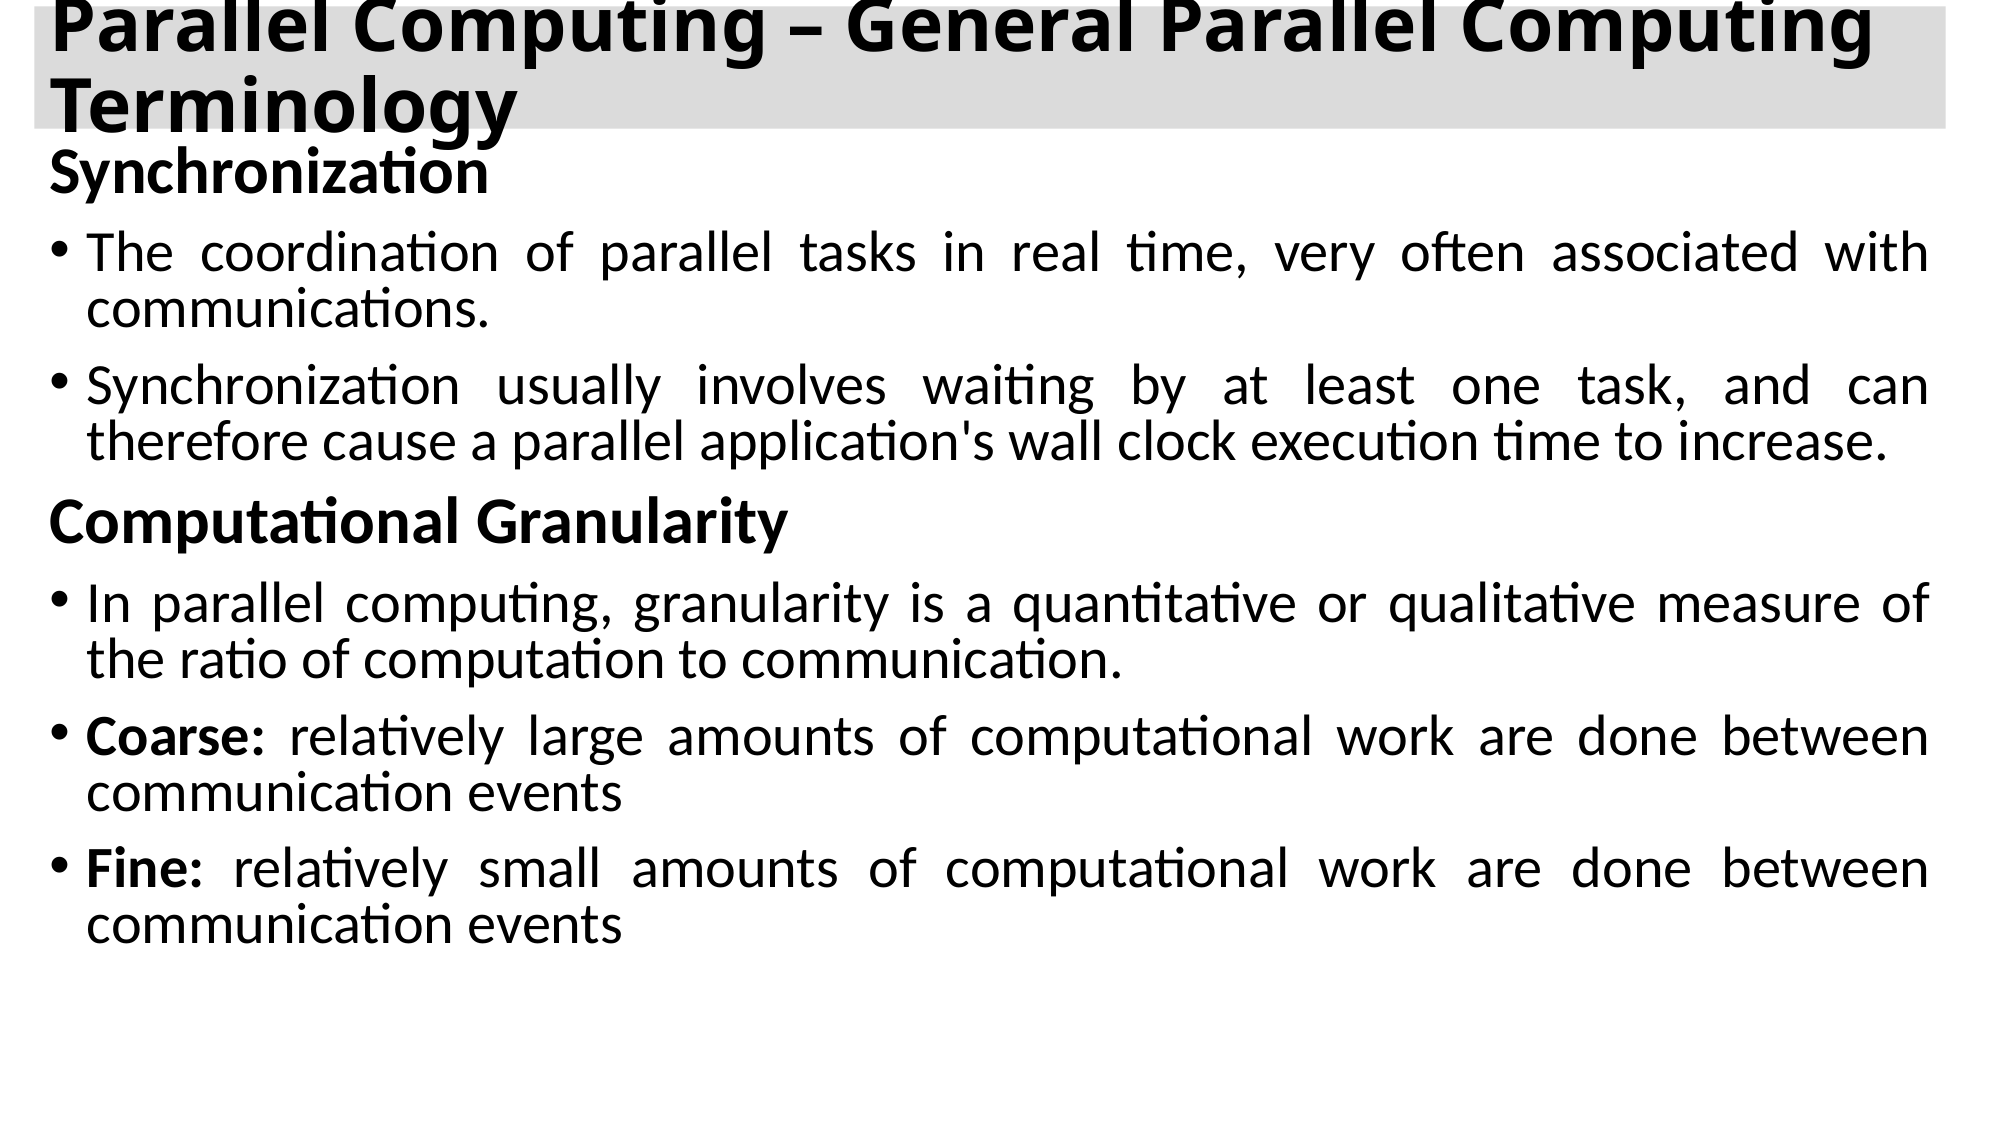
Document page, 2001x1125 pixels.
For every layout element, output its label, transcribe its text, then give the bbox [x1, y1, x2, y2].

title Parallel Computing – General Parallel Computing Terminology [34, 6, 1946, 129]
list Synchronization The coordination of parallel tasks in real time, very often associated with communications. Synchronization usually involves waiting by at least one task, and can therefore cause a parallel application's wall clock execution time to increase. Computational Granularity In parallel computing, granularity is a quantitative or qualitative measure of the ratio of computation to communication. Coarse: relatively large amounts of computational work are done between communication events Fine: relatively small amounts of computational work are done between communication events [34, 134, 1946, 1125]
